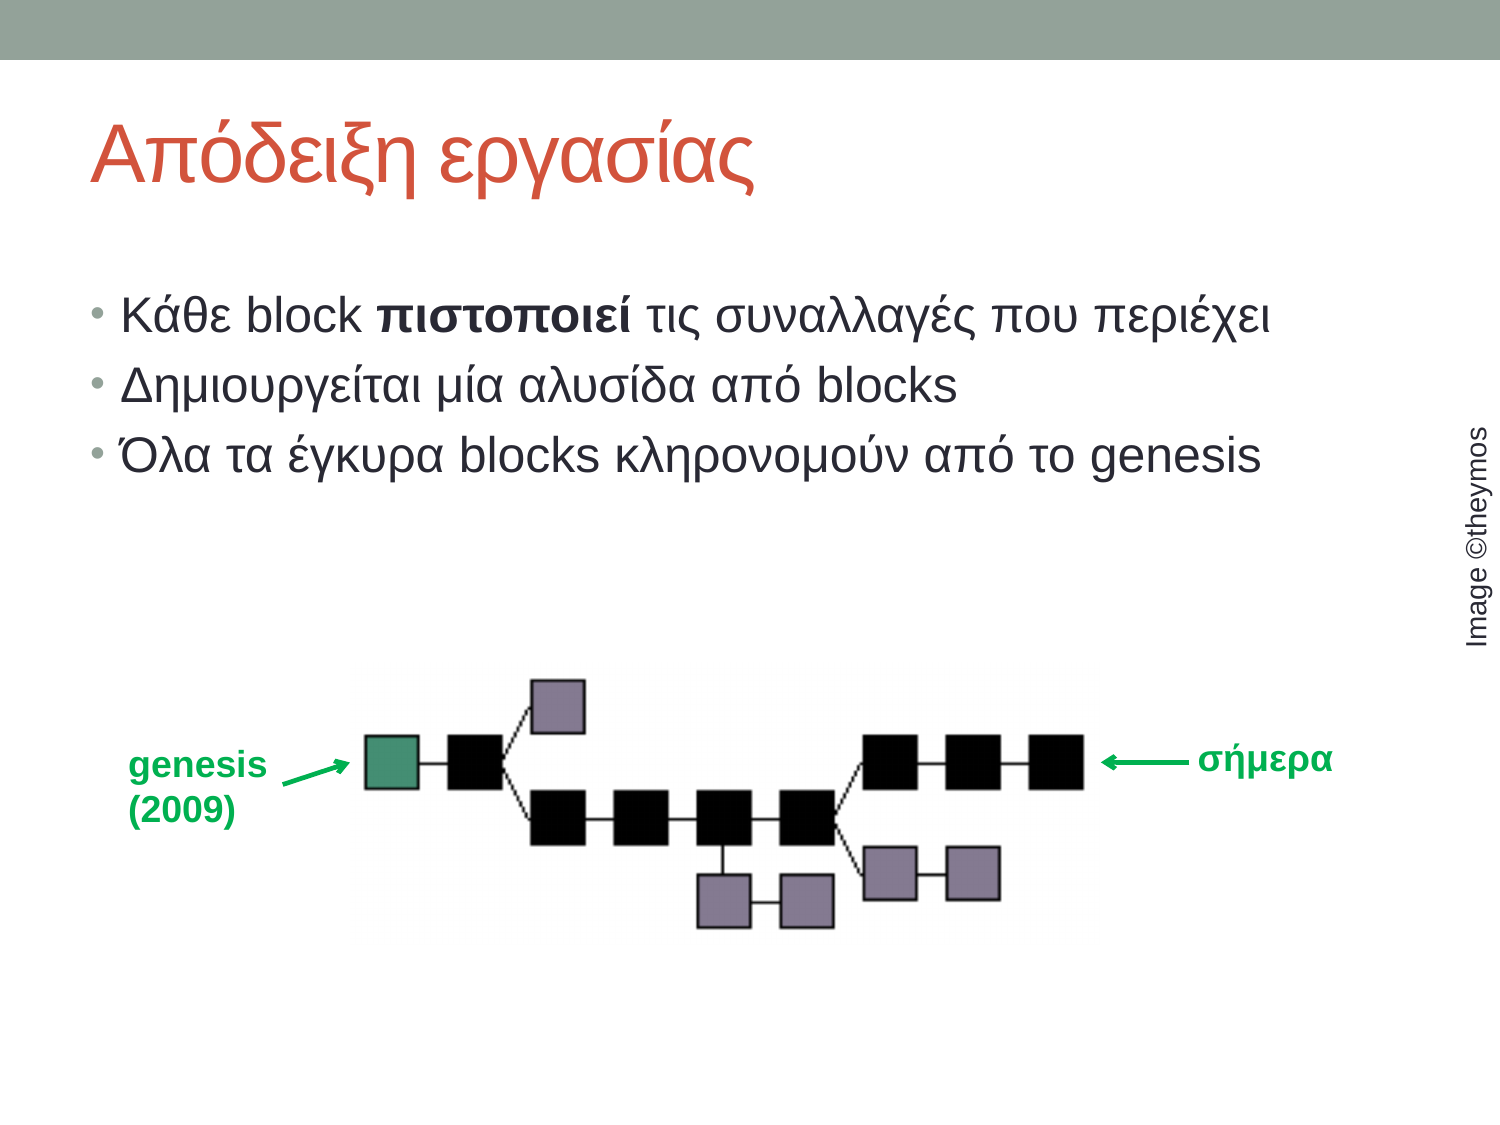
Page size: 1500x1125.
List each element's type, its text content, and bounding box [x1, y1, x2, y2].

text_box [283, 762, 351, 786]
text_box σήμερα [1182, 726, 1349, 787]
picture [352, 428, 1099, 1125]
list Κάθε block πιστοποιεί τις συναλλαγές που περιέχει Δημιουργείται μία αλυσίδα από blocks Όλα τα έγκυρα blocks κληρονομούν από το genesis [75, 275, 1425, 1005]
text_box genesis (2009) [113, 732, 283, 837]
text_box Image ©theymos [1449, 412, 1500, 664]
title Απόδειξη εργασίας [75, 55, 1425, 243]
